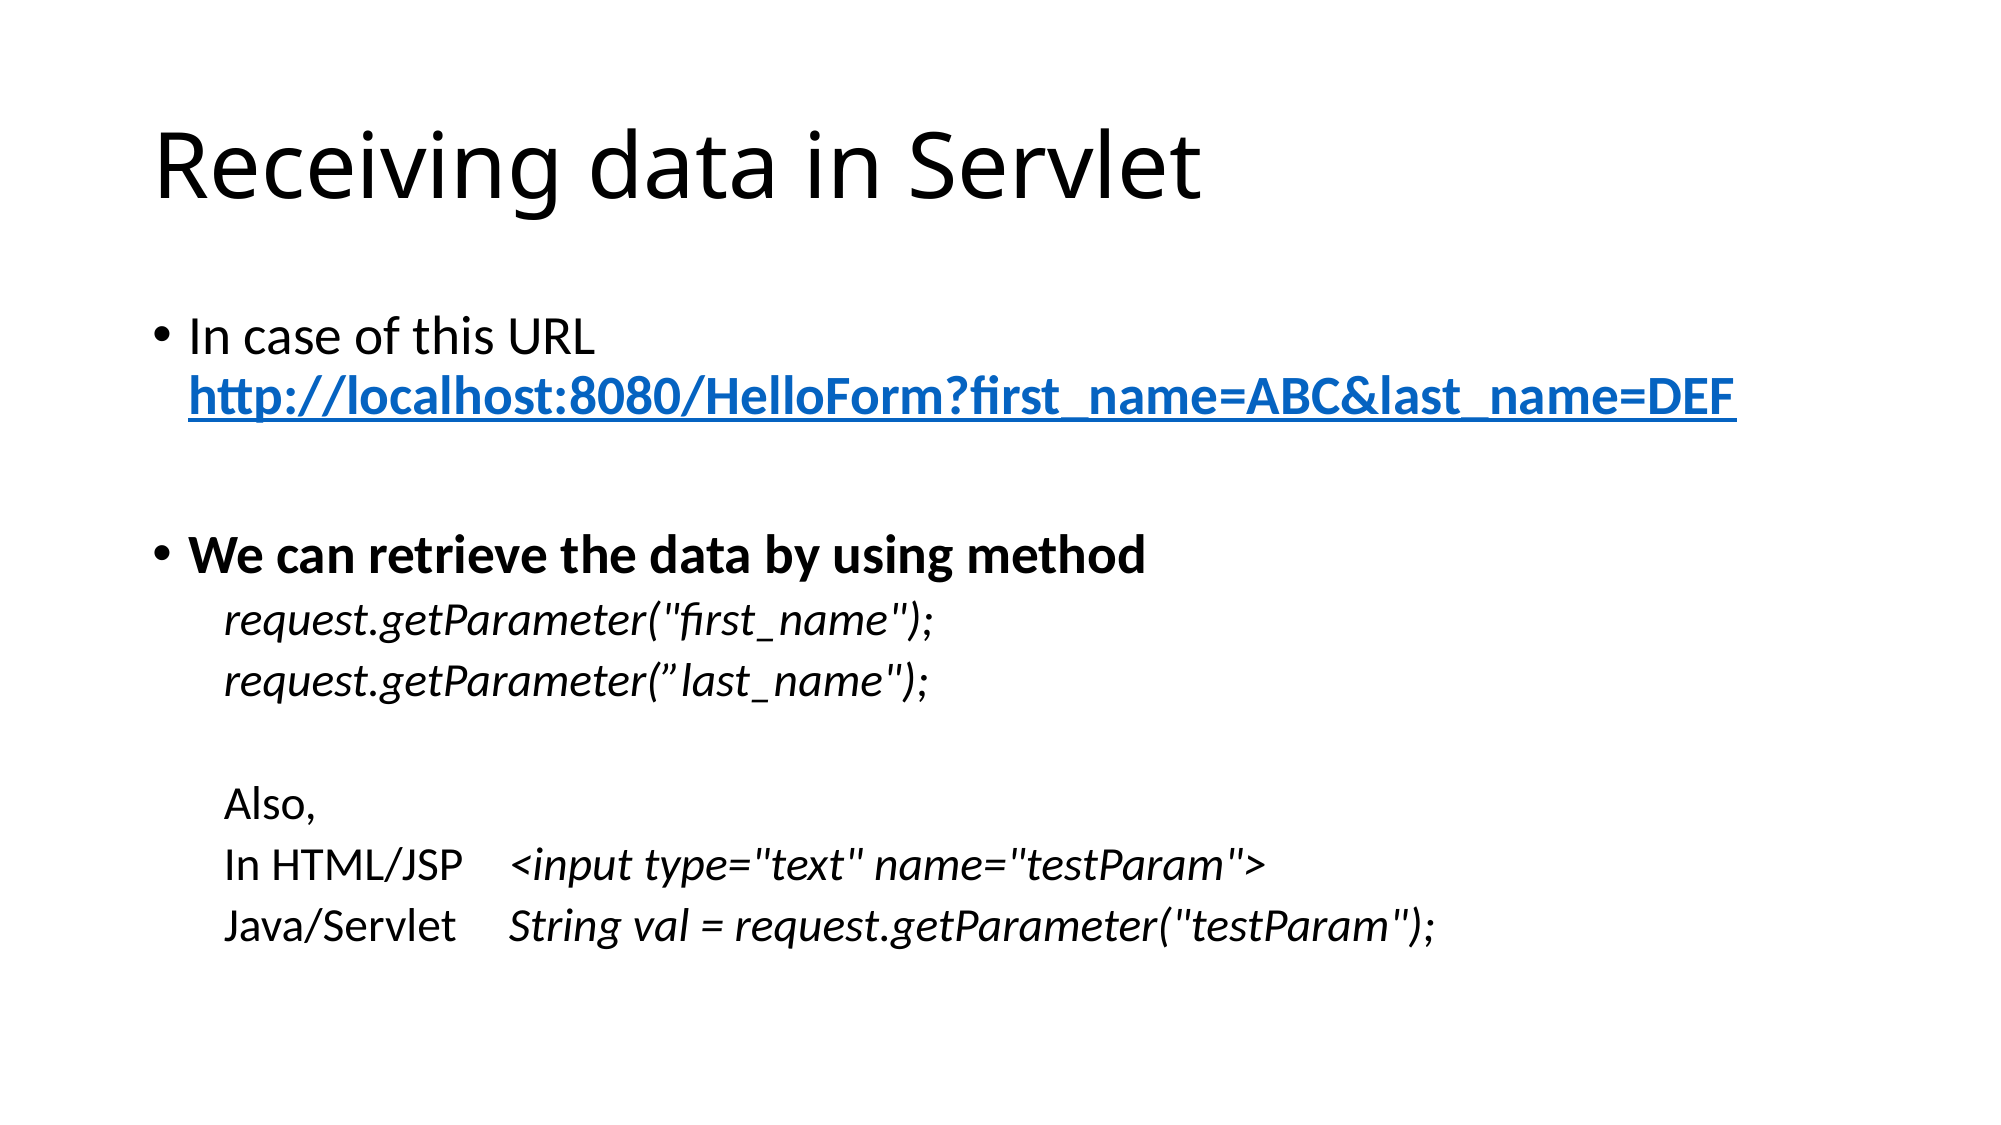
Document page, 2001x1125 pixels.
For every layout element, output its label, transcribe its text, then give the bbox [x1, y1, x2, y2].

title Receiving data in Servlet [137, 59, 1863, 278]
list In case of this URL http://localhost:8080/HelloForm?first_name=ABC&last_name=DEF We can retrieve the data by using method request.getParameter("first_name"); request.getParameter(”last_name"); Also, In HTML/JSP <input type="text" name="testParam"> Java/Servlet String val = request.getParameter("testParam"); [137, 299, 1863, 1014]
